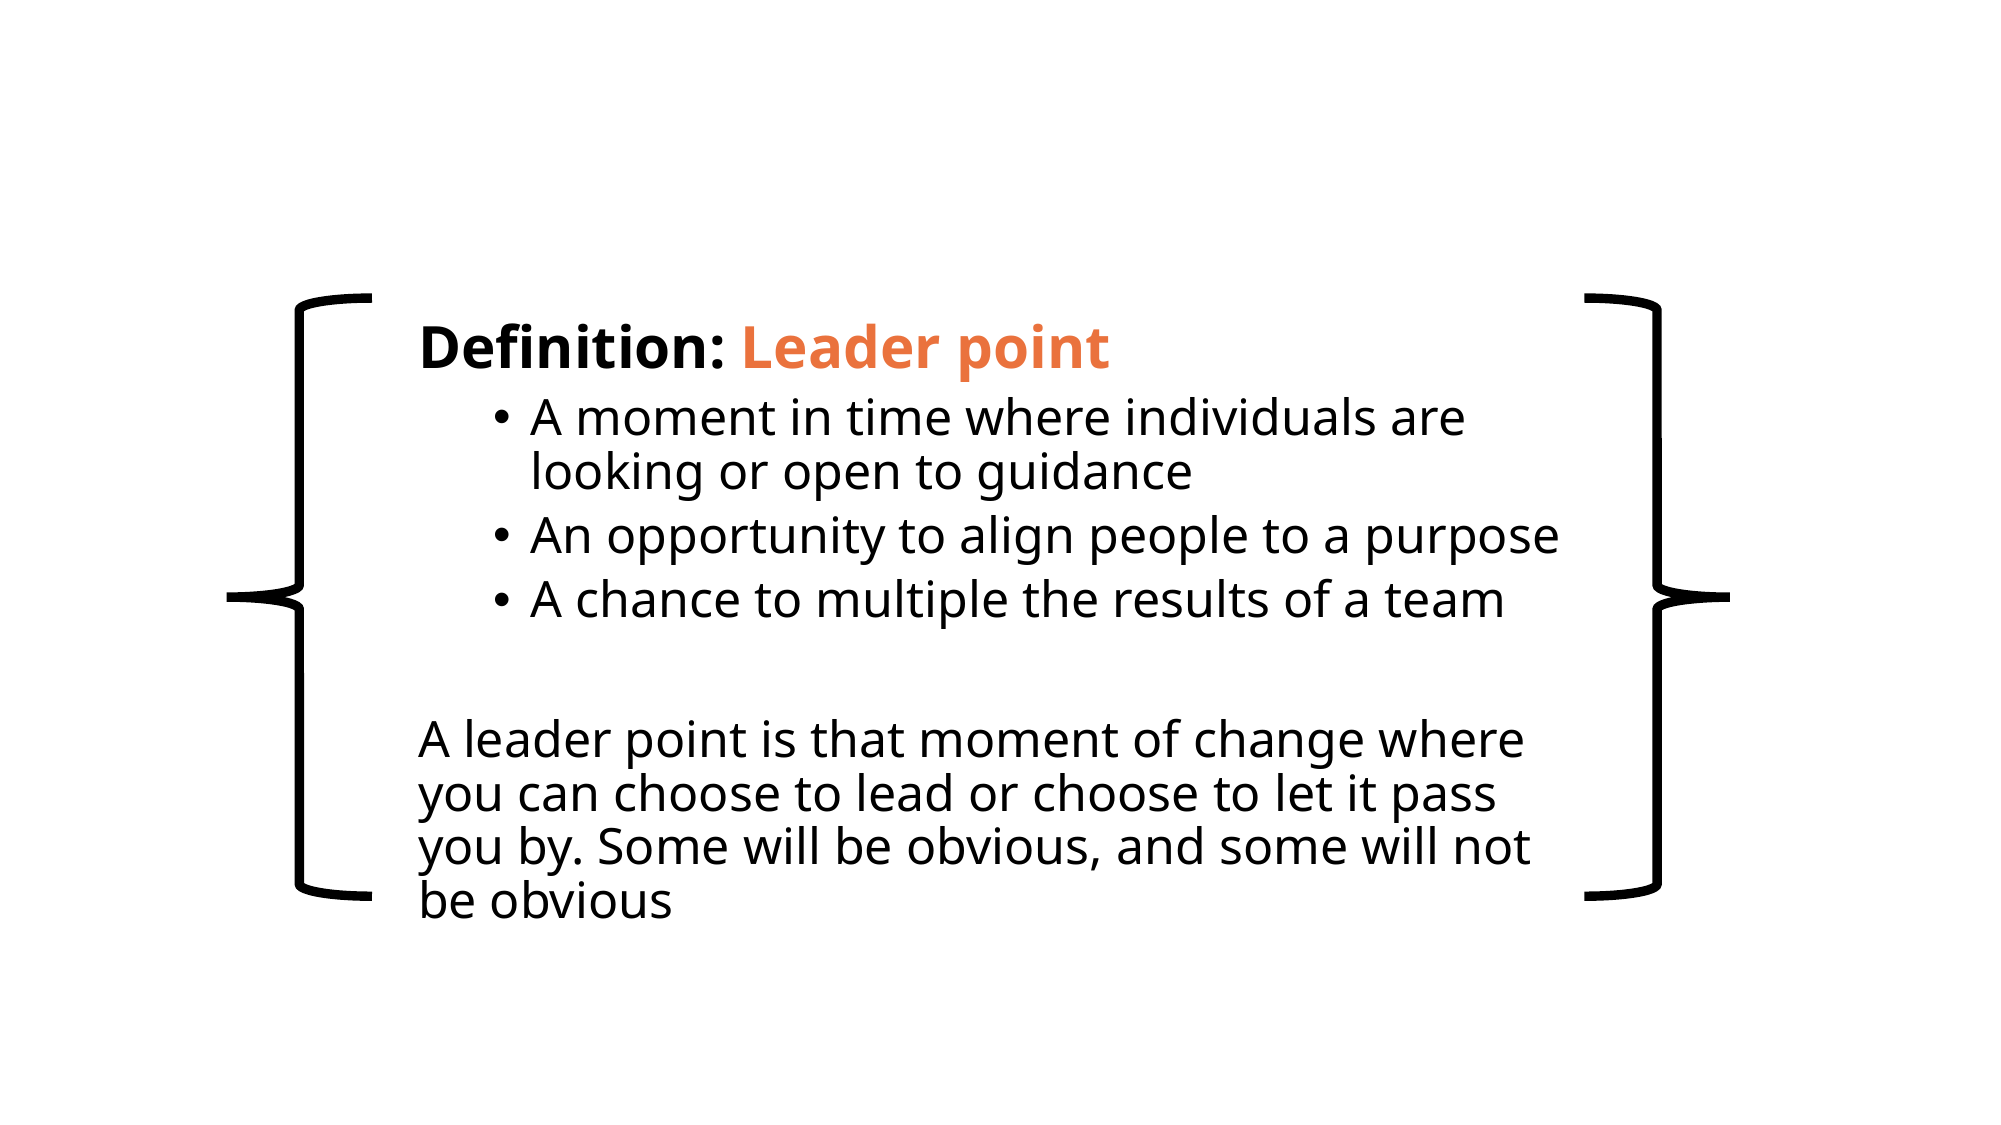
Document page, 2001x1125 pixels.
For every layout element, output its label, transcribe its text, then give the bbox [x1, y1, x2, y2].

text_box [1584, 297, 1730, 897]
text_box [226, 297, 372, 897]
list Definition: Leader point A moment in time where individuals are looking or open to guidance An opportunity to align people to a purpose A chance to multiple the results of a team A leader point is that moment of change where you can choose to lead or choose to let it pass you by. Some will be obvious, and some will not be obvious [403, 311, 1597, 928]
